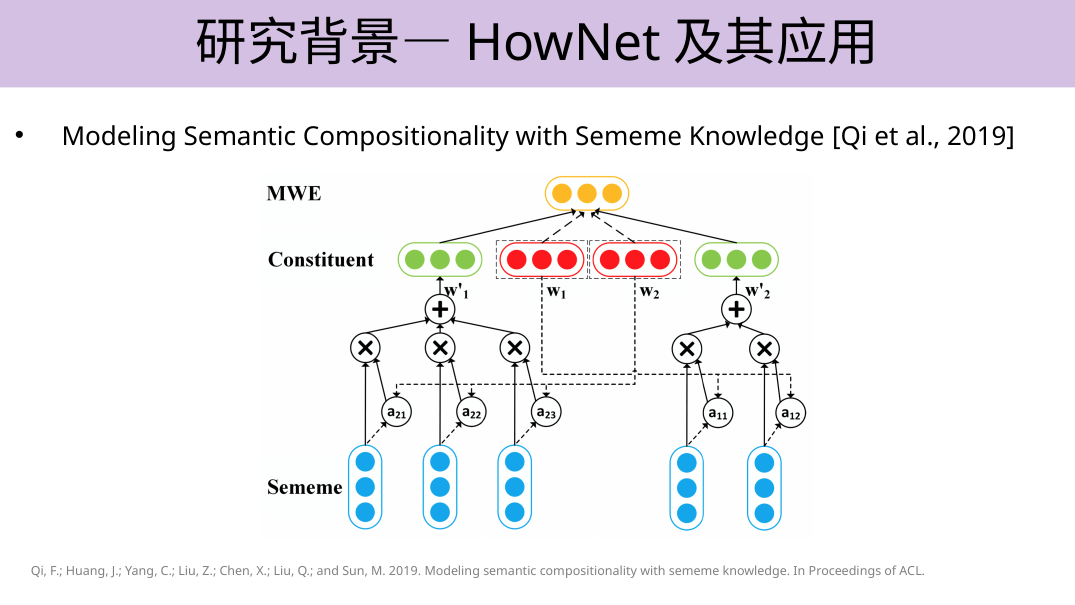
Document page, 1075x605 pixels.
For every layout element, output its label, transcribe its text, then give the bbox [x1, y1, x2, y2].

text_box Qi, F.; Huang, J.; Yang, C.; Liu, Z.; Chen, X.; Liu, Q.; and Sun, M. 2019. Modeling semantic compositionality with sememe knowledge. In Proceedings of ACL. [15, 555, 1054, 593]
text_box 研究背景—HowNet及其应用 [0, 0, 1075, 88]
picture [262, 172, 813, 538]
text_box Modeling Semantic Compositionality with Sememe Knowledge [Qi et al., 2019] [0, 96, 1075, 158]
